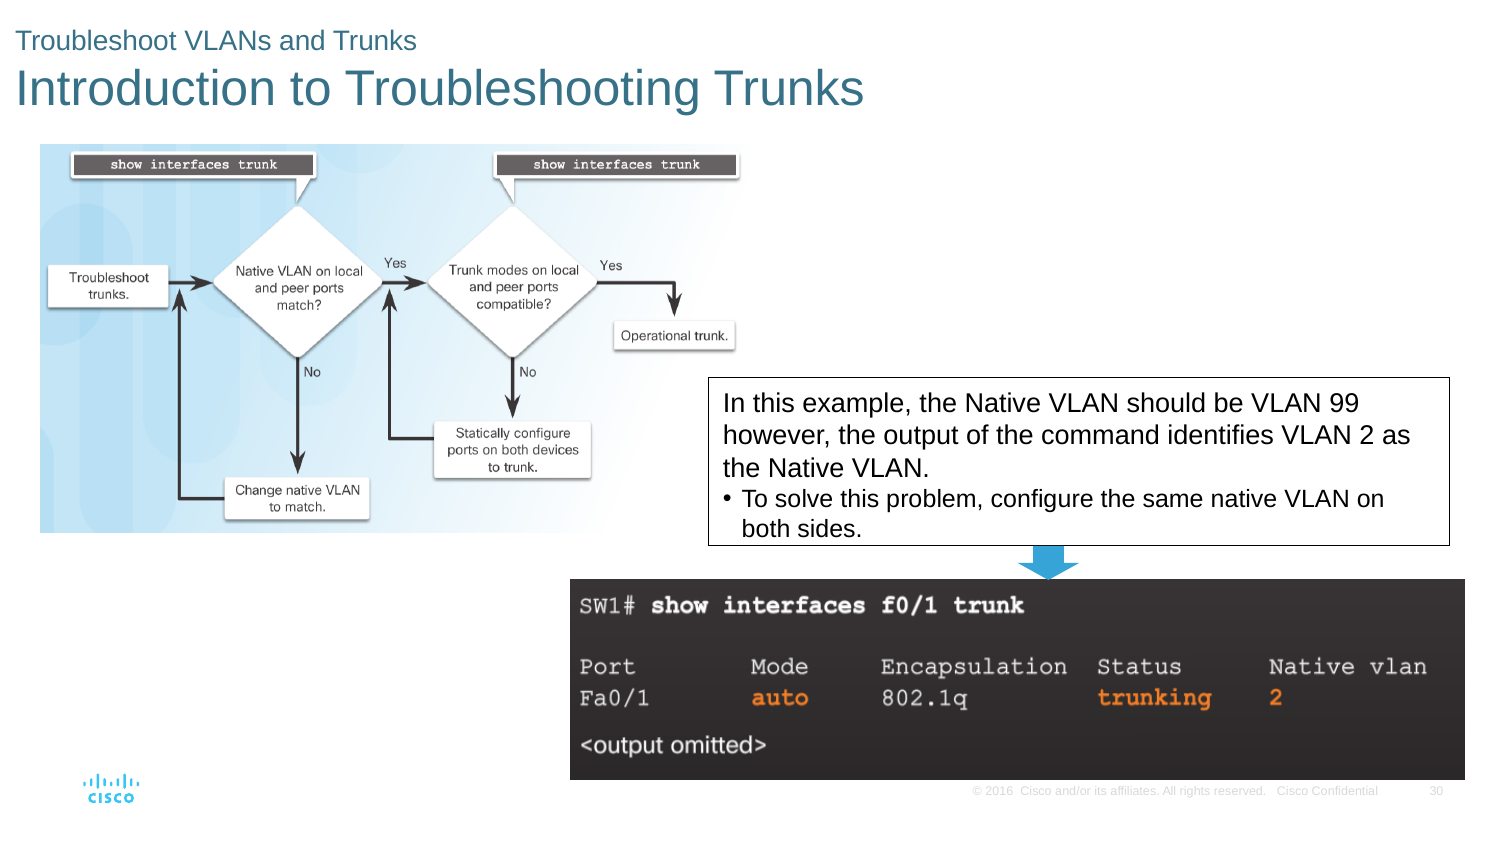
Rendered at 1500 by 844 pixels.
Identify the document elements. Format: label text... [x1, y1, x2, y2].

text_box [1015, 543, 1082, 578]
picture [39, 143, 751, 534]
title Troubleshoot VLANs and Trunks Introduction to Troubleshooting Trunks [0, 6, 1500, 131]
text_box In this example, the Native VLAN should be VLAN 99 however, the output of the command identifies VLAN 2 as the Native VLAN. To solve this problem, configure the same native VLAN on both sides. [708, 377, 1450, 546]
picture [570, 579, 1465, 780]
